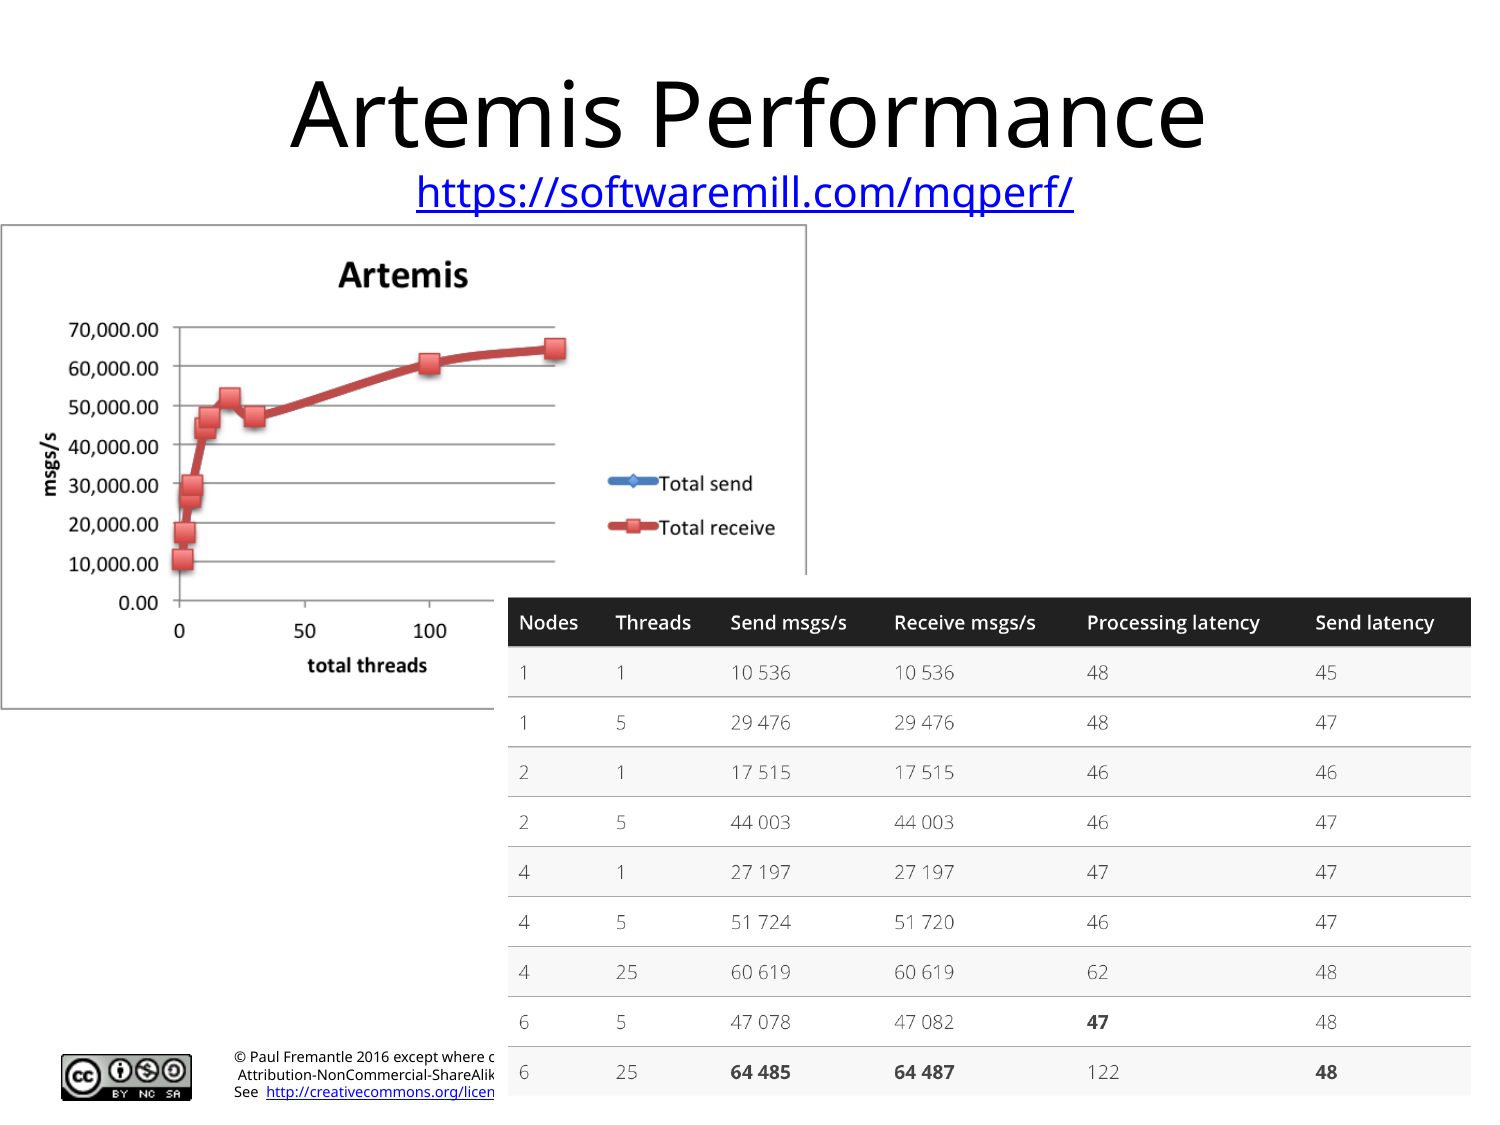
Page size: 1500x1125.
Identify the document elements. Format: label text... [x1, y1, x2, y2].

picture [61, 1054, 192, 1101]
title Artemis Performance https://softwaremill.com/mqperf/ [75, 45, 1425, 233]
picture [0, 224, 1500, 1105]
